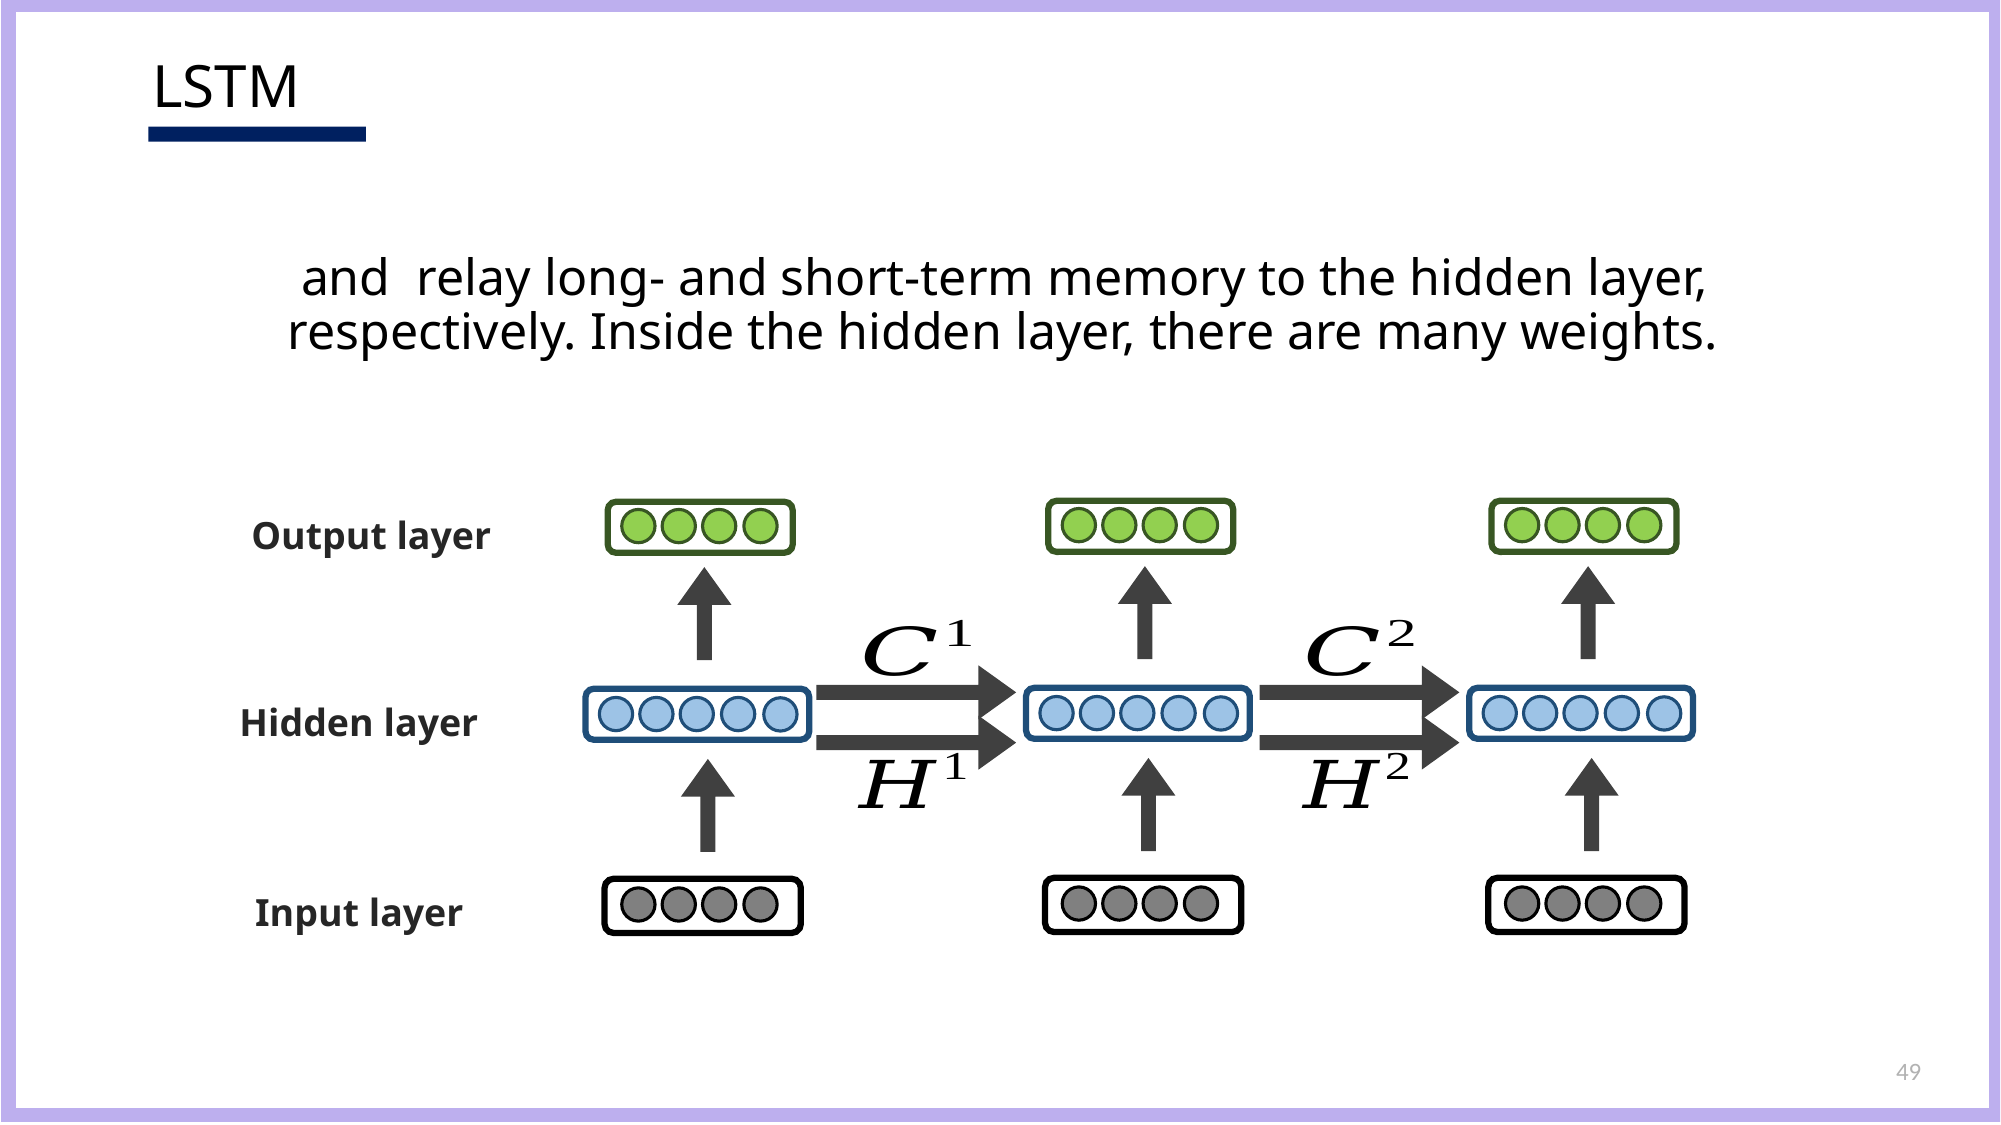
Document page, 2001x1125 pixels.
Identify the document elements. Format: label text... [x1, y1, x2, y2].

text_box [701, 886, 737, 923]
text_box [1101, 885, 1138, 922]
text_box [1119, 695, 1156, 731]
text_box [1482, 695, 1518, 731]
text_box [1258, 663, 1462, 717]
text_box [584, 687, 811, 741]
text_box [720, 696, 756, 732]
title LSTM [137, 49, 1000, 154]
text_box [1562, 695, 1599, 731]
text_box [1119, 756, 1178, 853]
text_box Output layer [224, 495, 507, 574]
text_box [638, 696, 675, 732]
text_box [1115, 564, 1174, 661]
text_box Input layer [227, 872, 479, 951]
text_box [678, 757, 737, 854]
text_box [815, 713, 1018, 772]
text_box [620, 886, 657, 923]
slide_number 49 [1486, 1040, 1937, 1101]
text_box [1038, 695, 1075, 731]
text_box [679, 696, 715, 732]
text_box [1585, 885, 1621, 922]
text_box [815, 663, 1018, 717]
text_box [1604, 695, 1640, 731]
text_box [1522, 695, 1558, 731]
text_box [1183, 885, 1219, 922]
text_box [661, 886, 697, 923]
text_box [1024, 686, 1251, 740]
text_box [1544, 885, 1581, 922]
text_box [742, 886, 779, 923]
text_box Hidden layer [208, 682, 494, 760]
text_box [1626, 885, 1662, 922]
text_box [1142, 885, 1178, 922]
text_box [1559, 564, 1618, 661]
text_box [1079, 695, 1115, 731]
text_box [1203, 695, 1239, 732]
text_box [762, 696, 799, 733]
text_box [1646, 695, 1682, 732]
text_box [603, 877, 802, 934]
text_box [1160, 695, 1197, 731]
text_box [1504, 885, 1540, 922]
text_box [1468, 686, 1695, 740]
text_box [1562, 756, 1621, 853]
text_box [1258, 713, 1462, 772]
text_box [598, 696, 634, 732]
text_box [1061, 885, 1097, 922]
text_box [675, 565, 734, 662]
text_box [1490, 499, 1678, 553]
text_box [606, 500, 794, 554]
text_box [1044, 876, 1243, 934]
text_box [1047, 499, 1235, 553]
text_box [1487, 876, 1686, 934]
